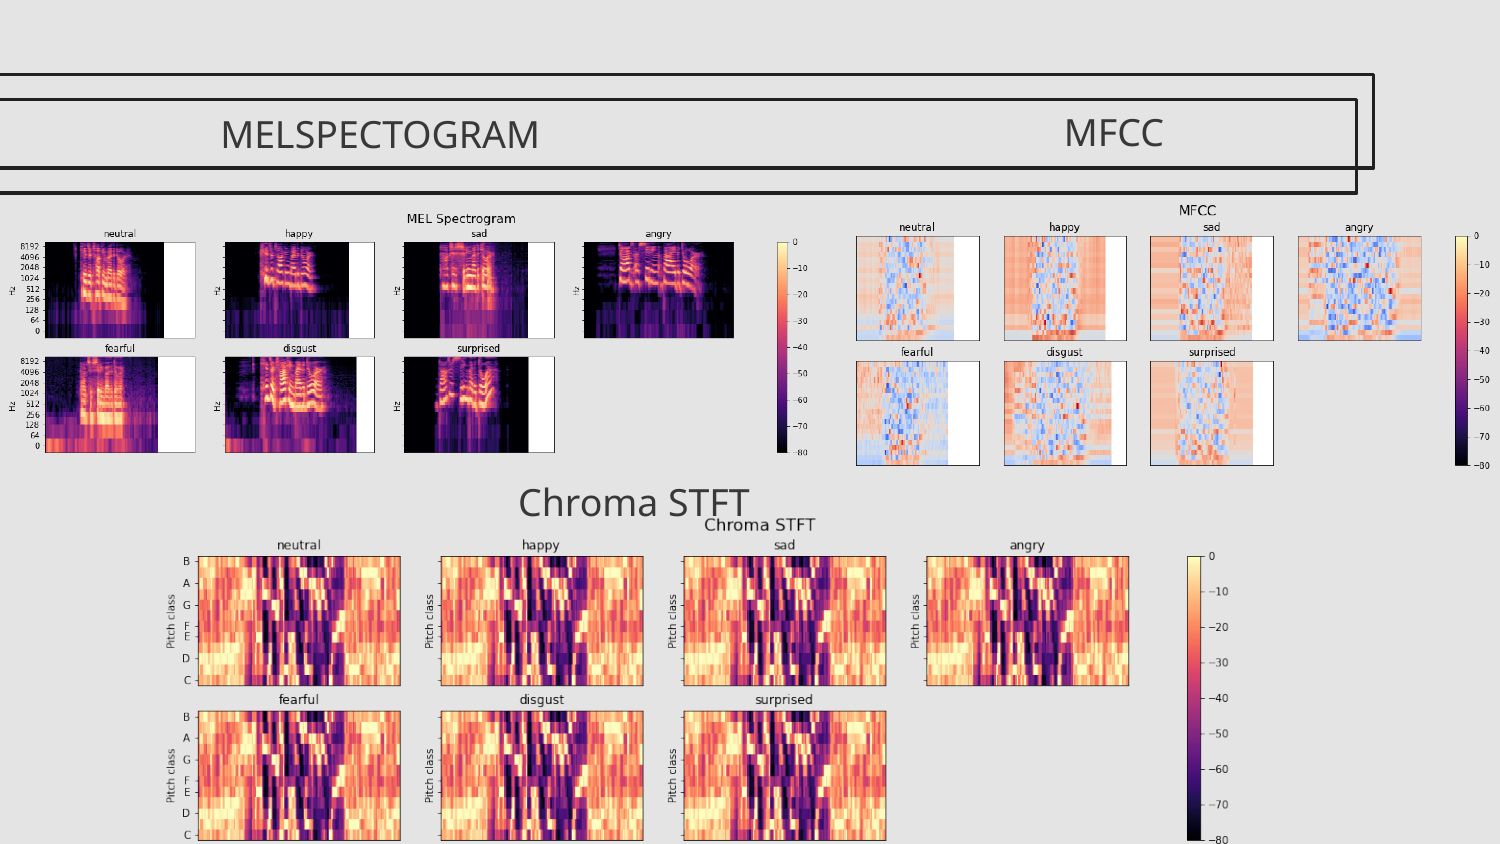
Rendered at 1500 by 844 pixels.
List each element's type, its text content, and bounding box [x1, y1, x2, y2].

text_box MFCC [696, 93, 1500, 173]
picture [10, 510, 1500, 844]
text_box Chroma STFT [216, 495, 738, 509]
picture [0, 199, 1500, 504]
title MELSPECTOGRAM [10, 96, 750, 175]
